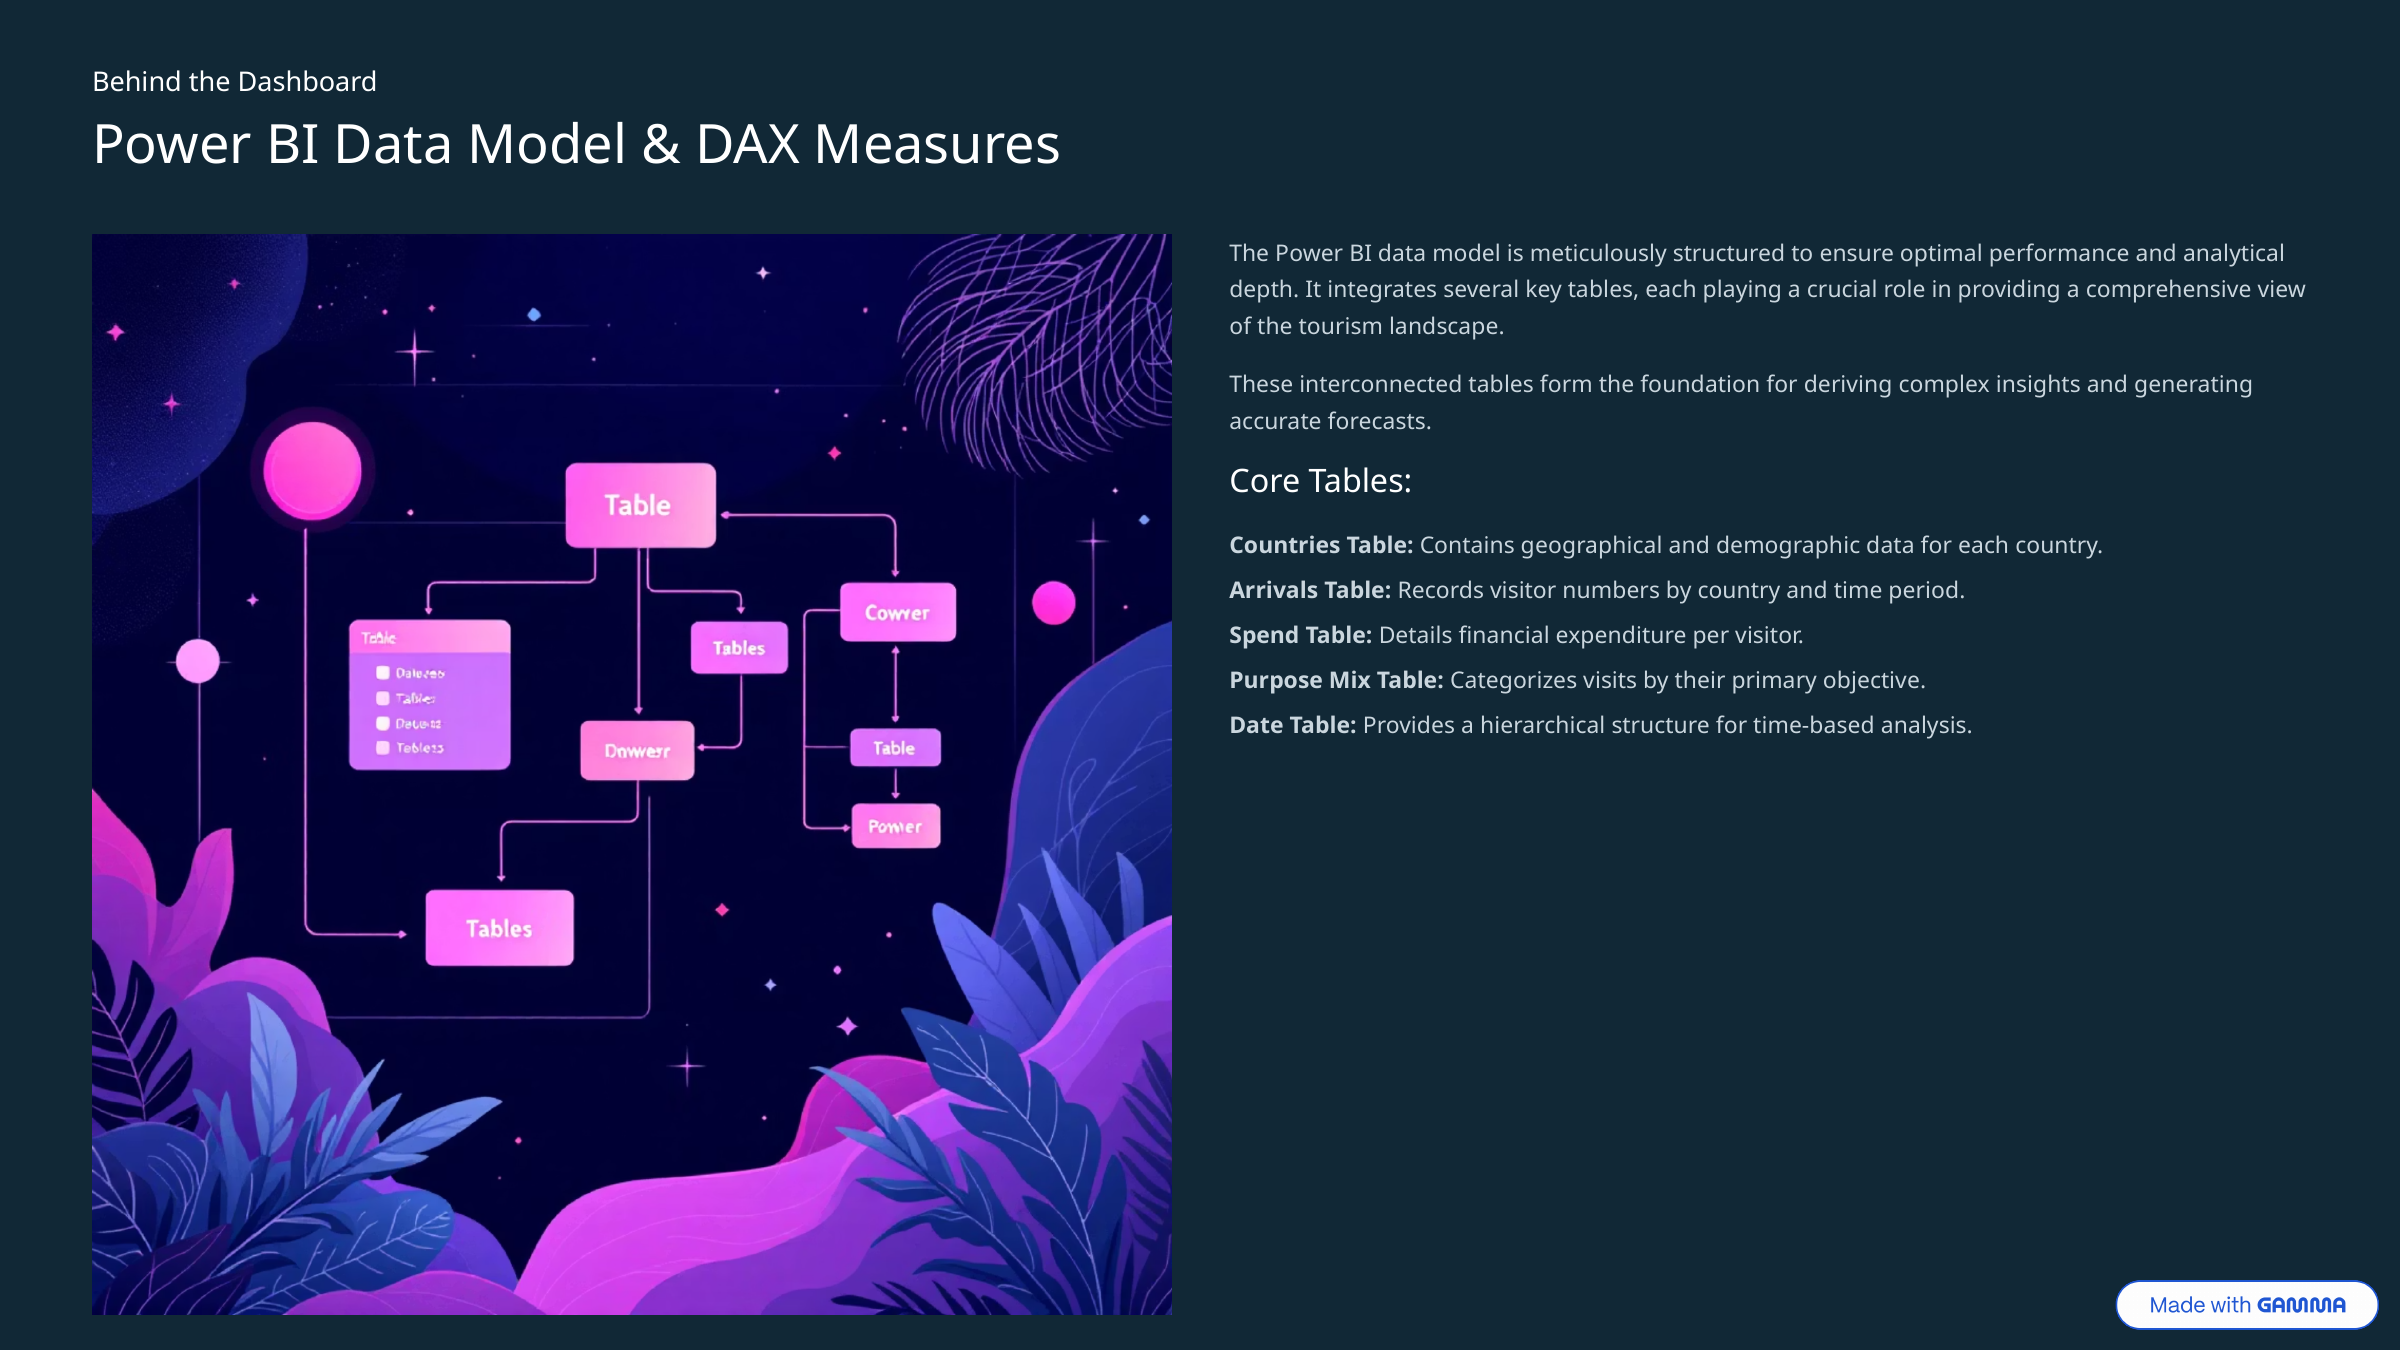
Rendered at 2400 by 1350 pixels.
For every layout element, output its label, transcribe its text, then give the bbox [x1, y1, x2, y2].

text_box Countries Table: Contains geographical and demographic data for each country. [1229, 521, 2309, 559]
picture [92, 234, 1172, 1315]
text_box Arrivals Table: Records visitor numbers by country and time period. [1229, 566, 2309, 604]
picture [2106, 1271, 2389, 1339]
text_box Core Tables: [1229, 457, 1555, 499]
text_box Spend Table: Details financial expenditure per visitor. [1229, 611, 2309, 649]
text_box Behind the Dashboard [92, 63, 454, 98]
text_box These interconnected tables form the foundation for deriving complex insights and generating accurate forecasts. [1229, 361, 2309, 435]
text_box Power BI Data Model & DAX Measures [92, 106, 1315, 175]
text_box The Power BI data model is meticulously structured to ensure optimal performance and analytical depth. It integrates several key tables, each playing a crucial role in providing a comprehensive view of the tourism landscape. [1229, 229, 2309, 341]
text_box Purpose Mix Table: Categorizes visits by their primary objective. [1229, 656, 2309, 694]
text_box Date Table: Provides a hierarchical structure for time-based analysis. [1229, 701, 2309, 739]
